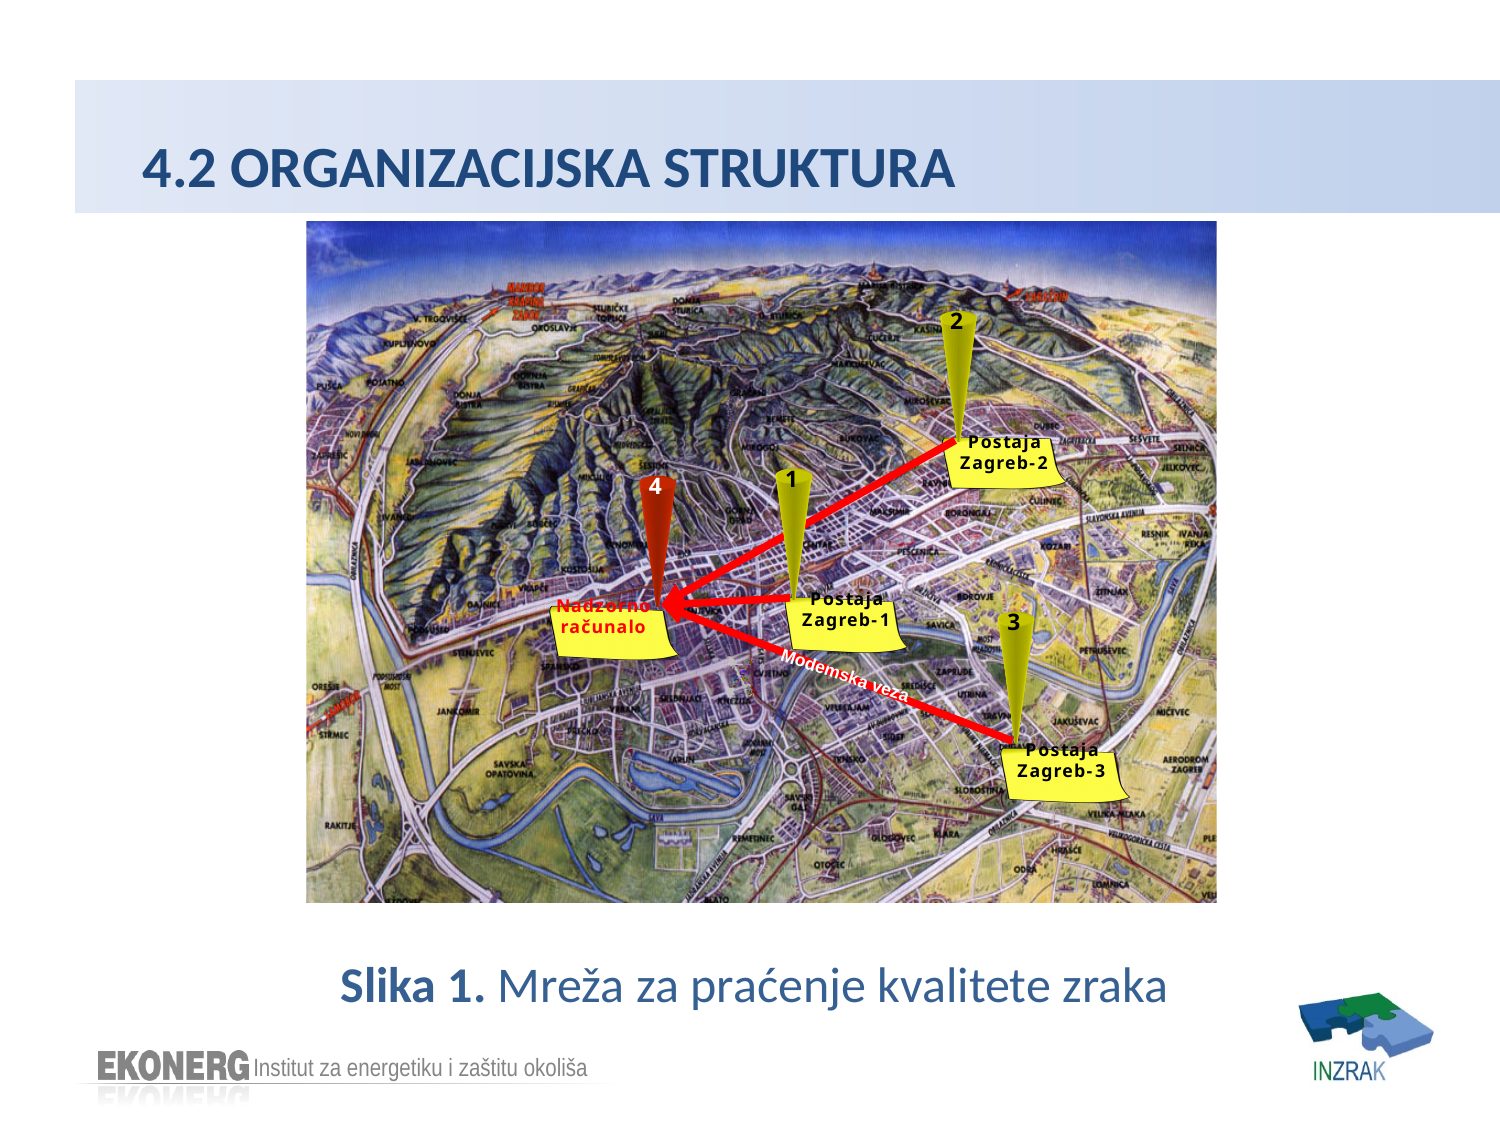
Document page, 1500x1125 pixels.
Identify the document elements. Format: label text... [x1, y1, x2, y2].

picture [306, 220, 1217, 904]
title 4.2 ORGANIZACIJSKA STRUKTURA [75, 80, 1500, 213]
picture [1298, 992, 1434, 1088]
text_box Slika 1. Mreža za praćenje kvalitete zraka [156, 945, 1354, 1020]
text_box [61, 1038, 636, 1112]
